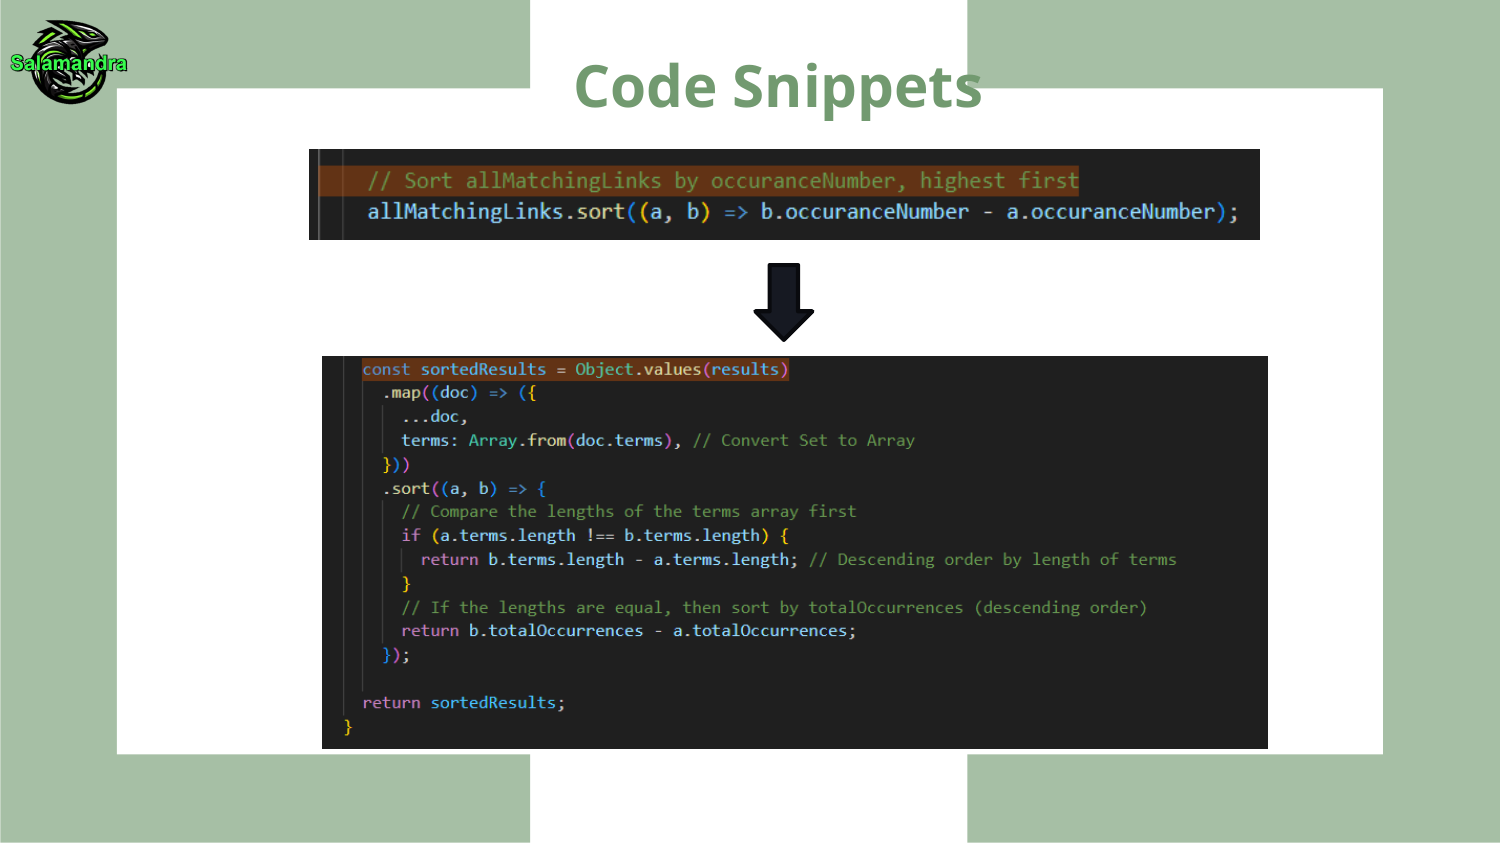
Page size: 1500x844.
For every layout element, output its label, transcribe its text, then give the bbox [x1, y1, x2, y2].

picture [0, 15, 153, 123]
picture [308, 149, 1260, 240]
picture [321, 355, 1268, 749]
text_box Code Snippets​ [558, 41, 1009, 127]
text_box [753, 263, 815, 342]
